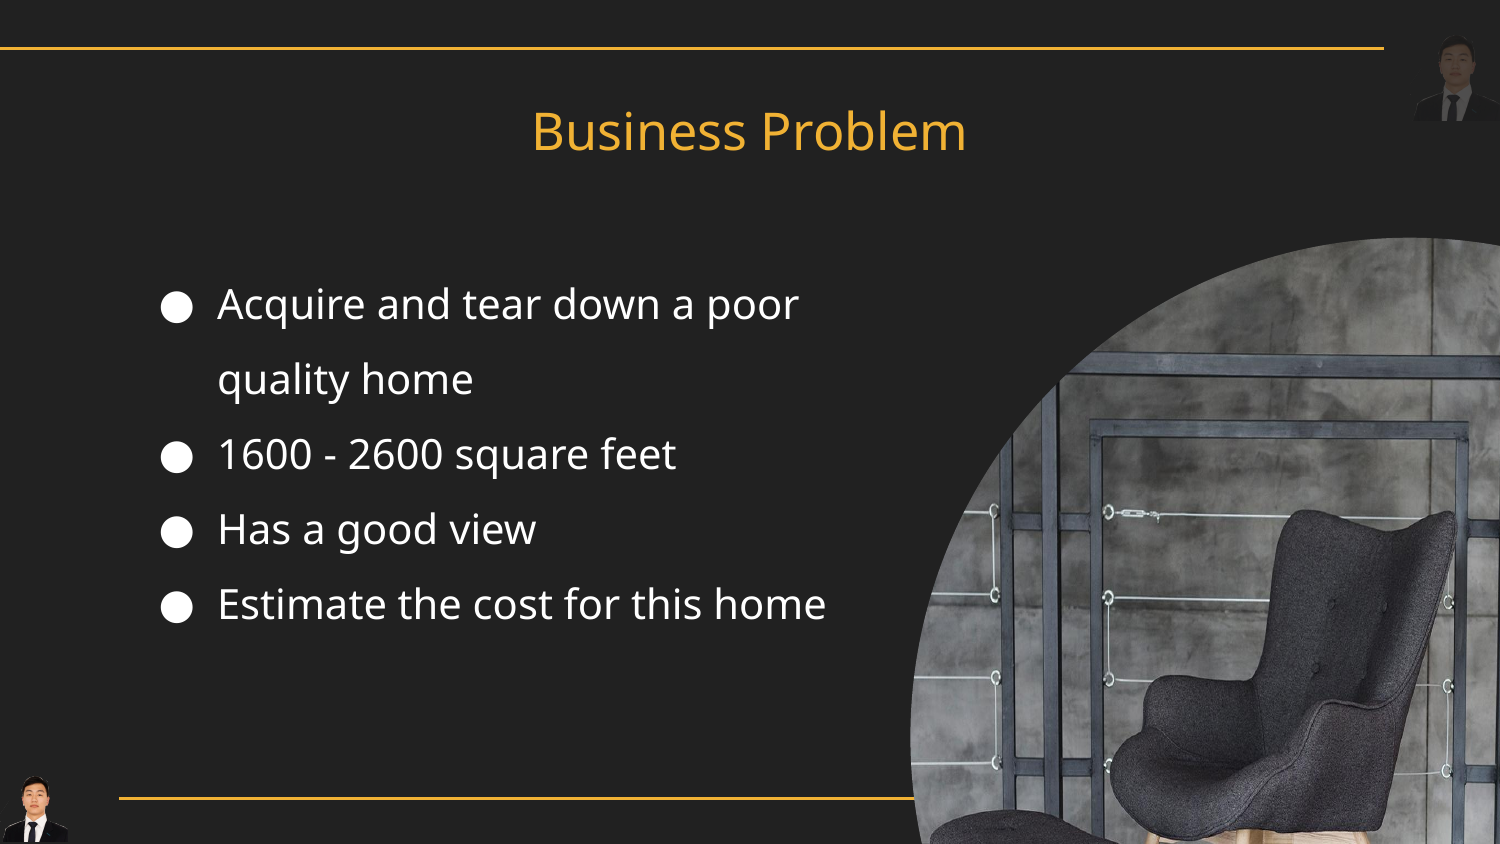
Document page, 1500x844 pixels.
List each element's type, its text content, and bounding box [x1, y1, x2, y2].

picture [910, 237, 1500, 844]
picture [1410, 31, 1500, 121]
subtitle Acquire and tear down a poor quality home 1600 - 2600 square feet Has a good view Estimate the cost for this home [127, 237, 903, 698]
picture [0, 773, 68, 842]
title Business Problem [116, 90, 1383, 169]
